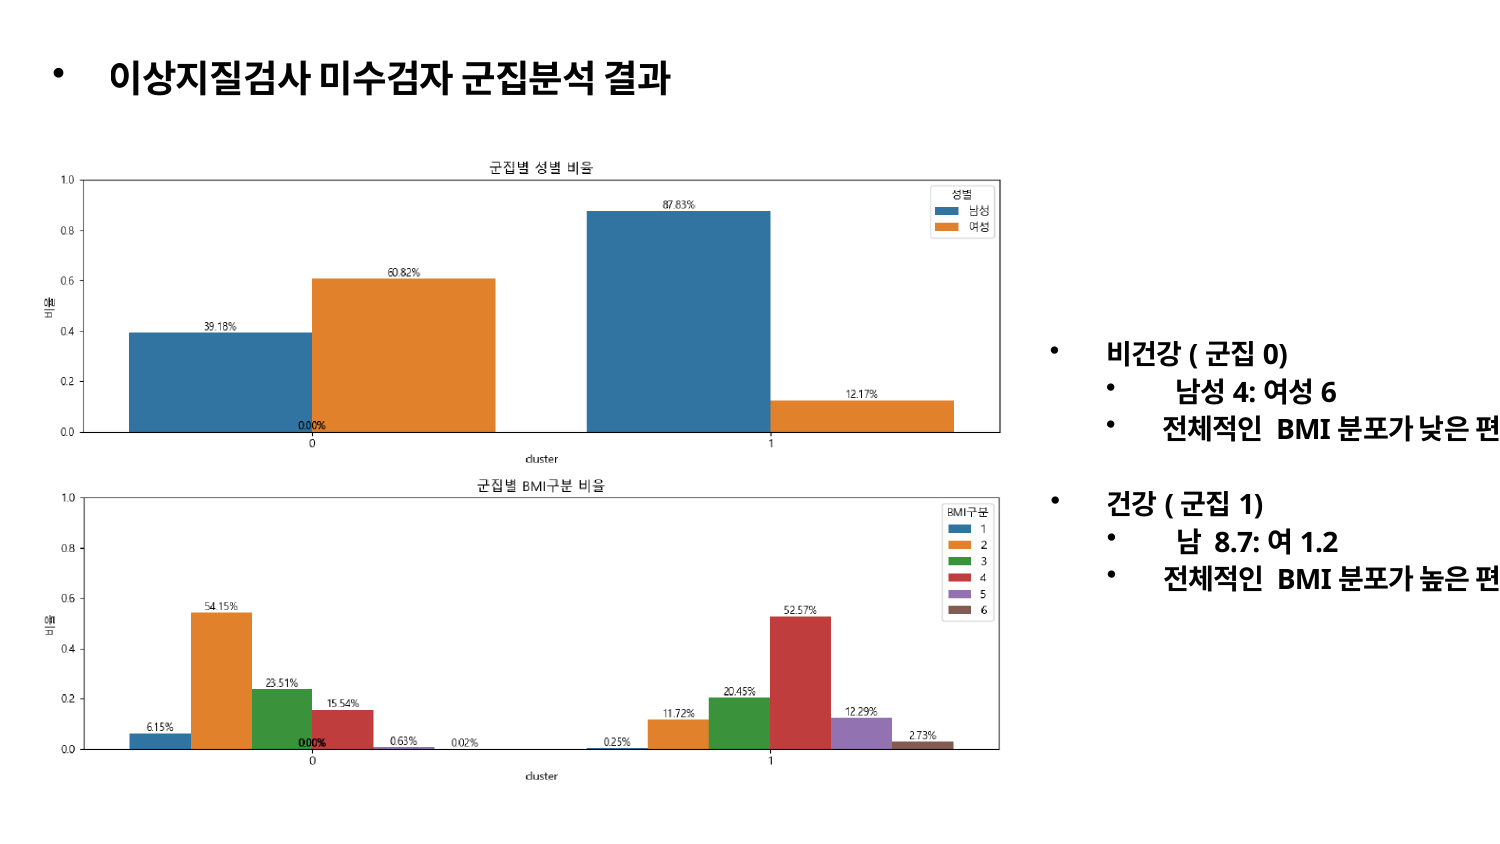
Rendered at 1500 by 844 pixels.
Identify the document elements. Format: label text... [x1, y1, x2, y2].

text_box 비건강(군집0) 남성4:여성6 전체적인 BMI분포가 낮은 편 [1035, 313, 1500, 463]
picture [37, 154, 1006, 790]
text_box 건강(군집1) 남 8.7:여1.2 전체적인 BMI분포가 높은 편 [1035, 463, 1500, 614]
text_box 이상지질검사 미수검자 군집분석 결과 [37, 54, 734, 100]
